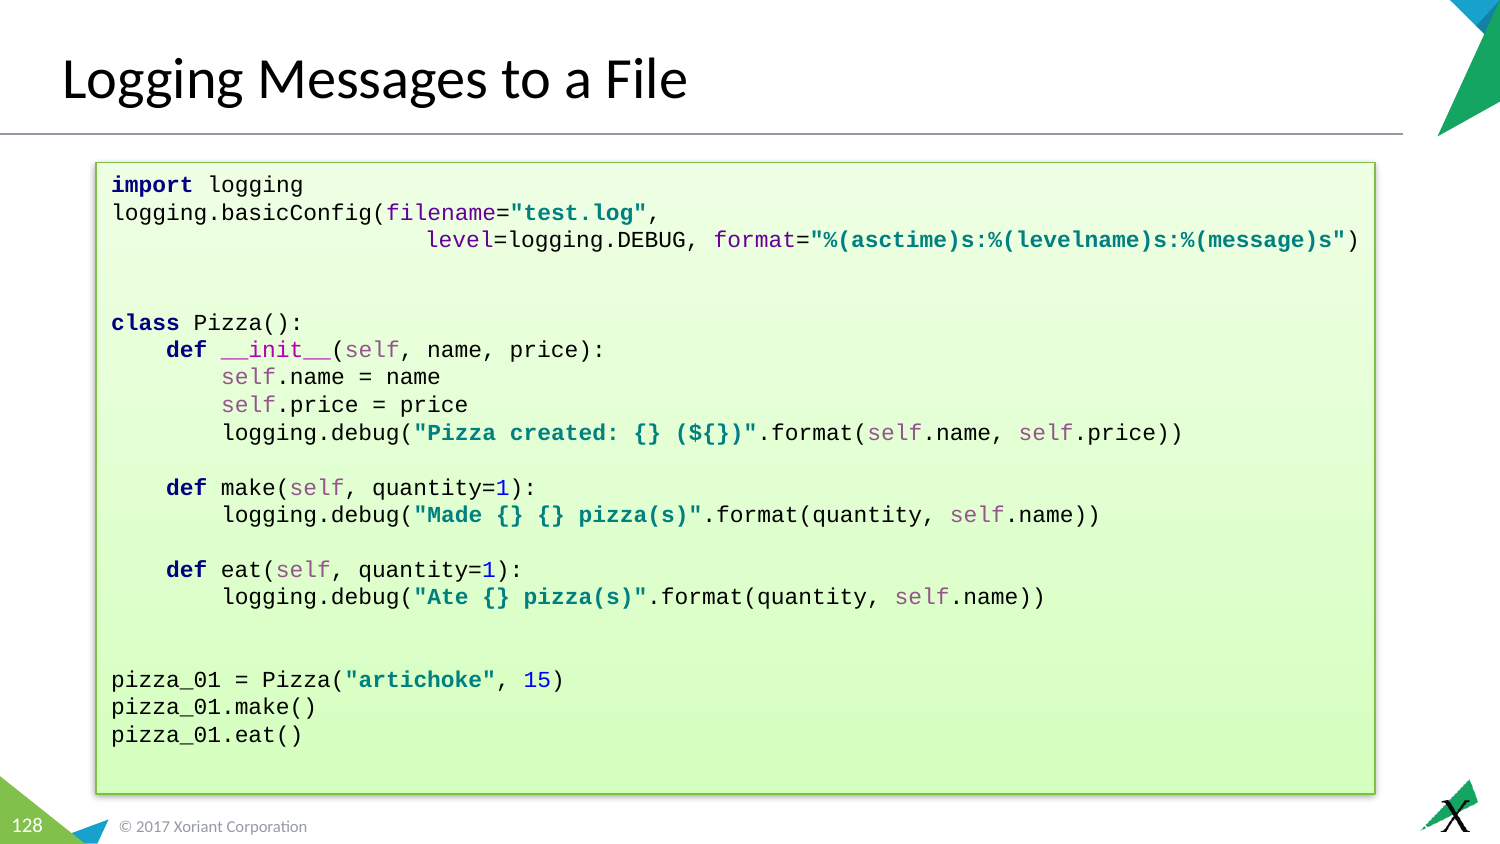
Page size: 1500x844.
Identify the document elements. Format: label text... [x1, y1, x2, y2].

picture [1420, 779, 1478, 832]
text_box import logging logging.basicConfig(filename="test.log", level=logging.DEBUG, format="%(asctime)s:%(levelname)s:%(message)s") class Pizza(): def __init__(self, name, price): self.name = name self.price = price logging.debug("Pizza created: {} (${})".format(self.name, self.price)) def make(self, quantity=1): logging.debug("Made {} {} pizza(s)".format(quantity, self.name)) def eat(self, quantity=1): logging.debug("Ate {} pizza(s)".format(quantity, self.name)) pizza_01 = Pizza("artichoke", 15) pizza_01.make() pizza_01.eat() [95, 162, 1376, 795]
title Logging Messages to a File [47, 9, 1398, 118]
